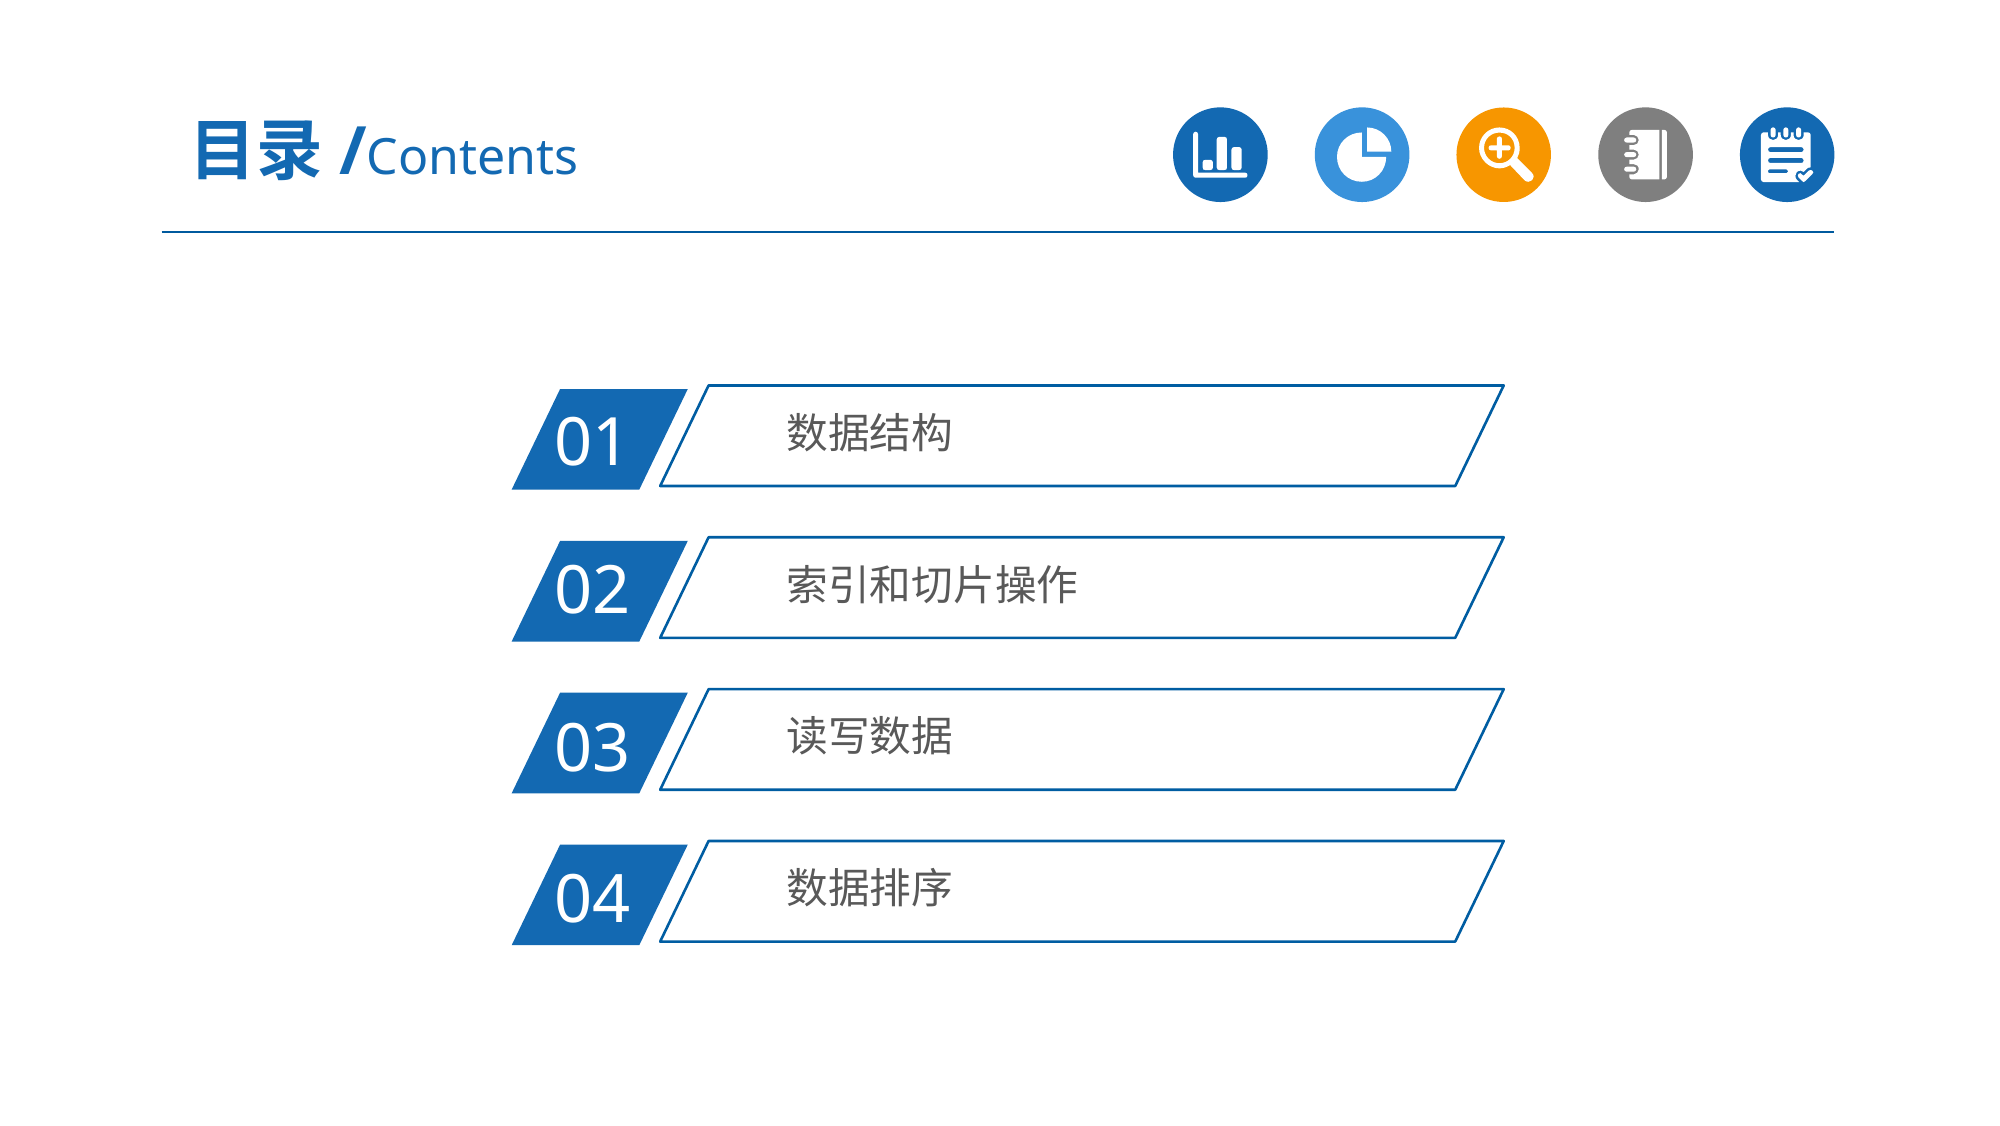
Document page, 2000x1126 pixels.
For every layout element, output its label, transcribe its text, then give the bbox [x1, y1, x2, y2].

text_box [659, 537, 1504, 639]
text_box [511, 844, 656, 946]
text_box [511, 539, 655, 642]
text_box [659, 688, 1504, 790]
text_box 目录/Contents [137, 93, 631, 203]
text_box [659, 840, 1504, 942]
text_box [659, 385, 1504, 487]
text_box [511, 692, 656, 794]
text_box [511, 388, 655, 490]
